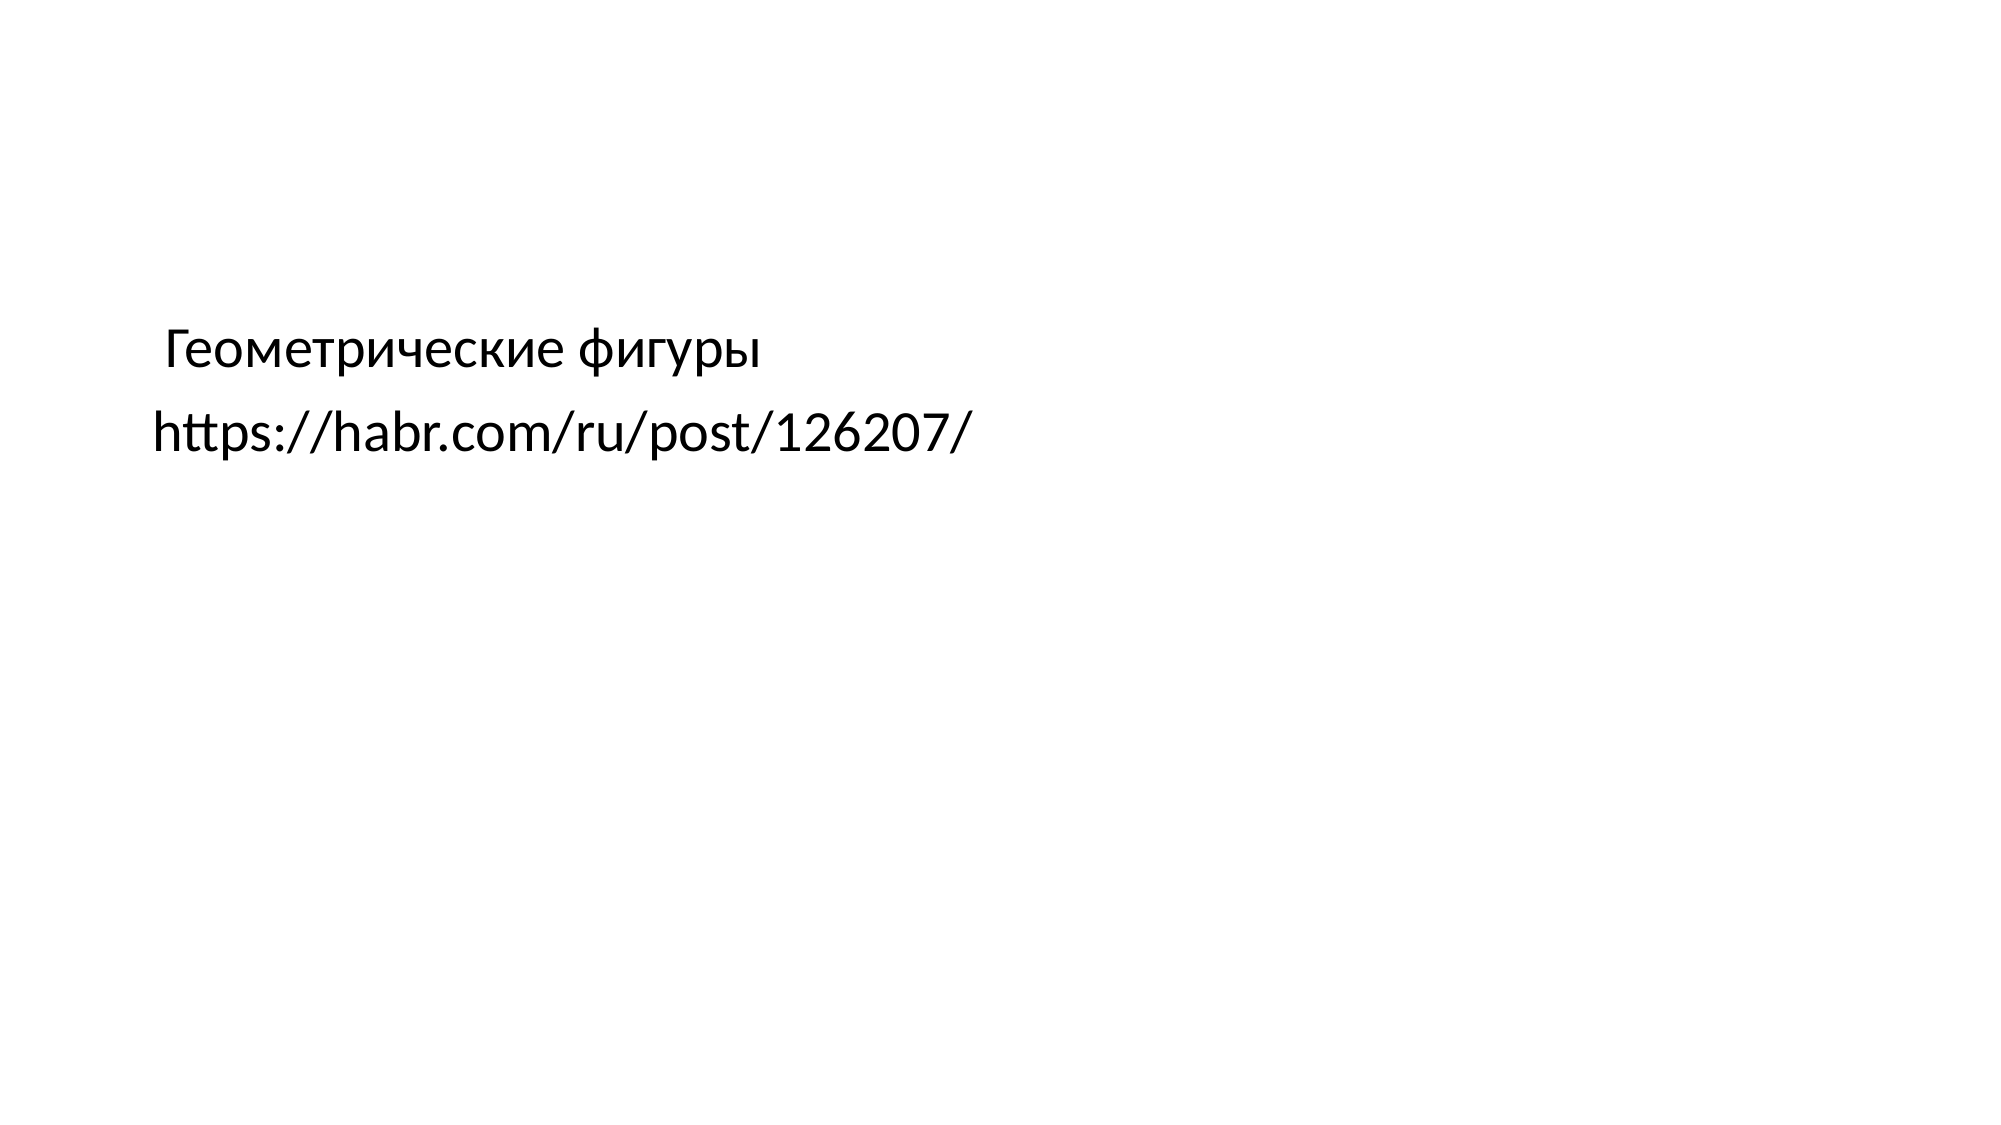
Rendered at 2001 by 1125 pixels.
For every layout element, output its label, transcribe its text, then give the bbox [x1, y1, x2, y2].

list Геометрические фигуры https://habr.com/ru/post/126207/ [137, 309, 1863, 1024]
